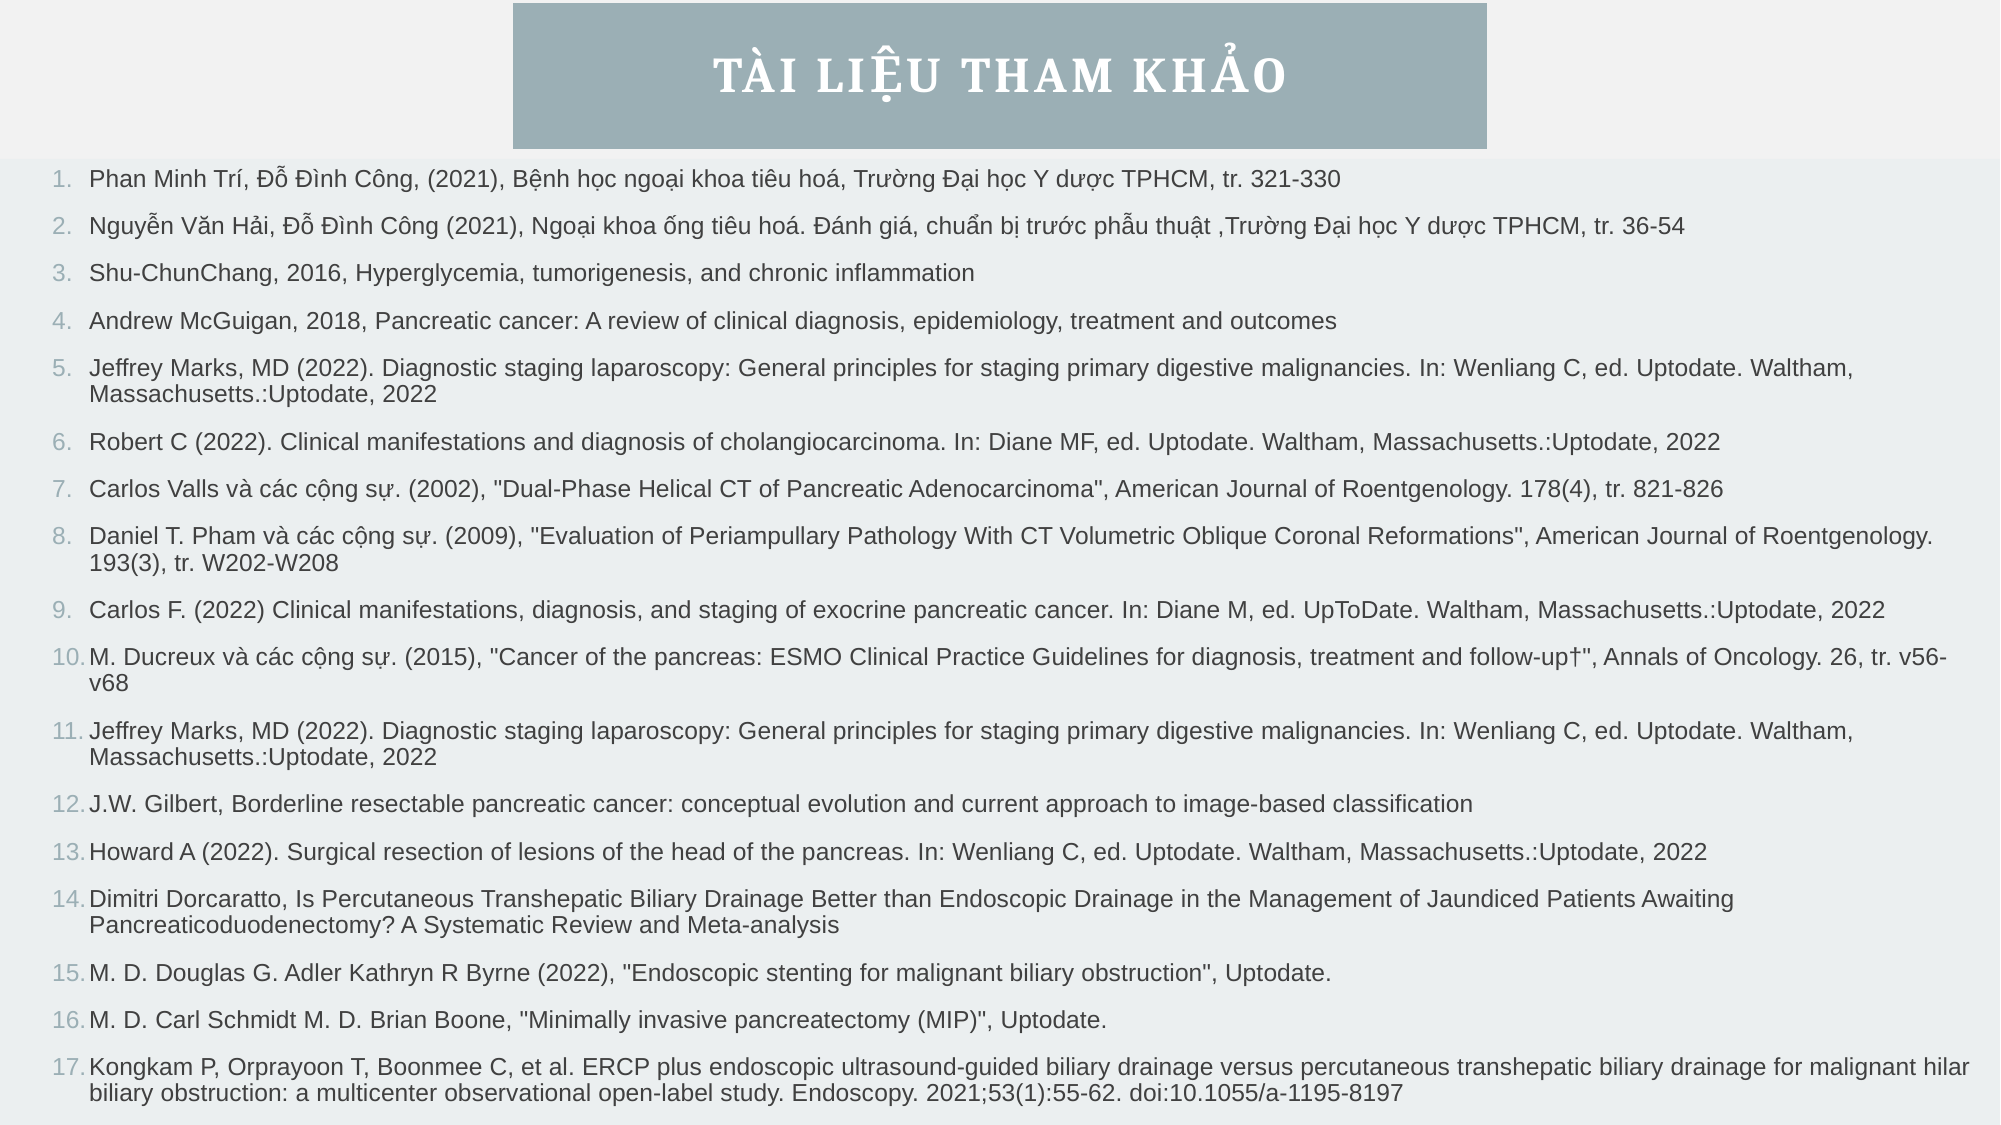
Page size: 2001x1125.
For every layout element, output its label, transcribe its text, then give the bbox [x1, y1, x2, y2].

text_box Phan Minh Trí, Đỗ Đình Công, (2021), Bệnh học ngoại khoa tiêu hoá, Trường Đại học Y dược TPHCM, tr. 321-330 Nguyễn Văn Hải, Đỗ Đình Công (2021), Ngoại khoa ống tiêu hoá. Đánh giá, chuẩn bị trước phẫu thuật ,Trường Đại học Y dược TPHCM, tr. 36-54 Shu-ChunChang, 2016, Hyperglycemia, tumorigenesis, and chronic inflammation Andrew McGuigan, 2018, Pancreatic cancer: A review of clinical diagnosis, epidemiology, treatment and outcomes Jeffrey Marks, MD (2022). Diagnostic staging laparoscopy: General principles for staging primary digestive malignancies. In: Wenliang C, ed. Uptodate. Waltham, Massachusetts.:Uptodate, 2022 Robert C (2022). Clinical manifestations and diagnosis of cholangiocarcinoma. In: Diane MF, ed. Uptodate. Waltham, Massachusetts.:Uptodate, 2022 Carlos Valls và các cộng sự. (2002), "Dual-Phase Helical CT of Pancreatic Adenocarcinoma", American Journal of Roentgenology. 178(4), tr. 821-826 Daniel T. Pham và các cộng sự. (2009), "Evaluation of Periampullary Pathology With CT Volumetric Oblique Coronal Reformations", American Journal of Roentgenology. 193(3), tr. W202-W208 Carlos F. (2022) Clinical manifestations, diagnosis, and staging of exocrine pancreatic cancer. In: Diane M, ed. UpToDate. Waltham, Massachusetts.:Uptodate, 2022 M. Ducreux và các cộng sự. (2015), "Cancer of the pancreas: ESMO Clinical Practice Guidelines for diagnosis, treatment and follow-up†", Annals of Oncology. 26, tr. v56-v68 Jeffrey Marks, MD (2022). Diagnostic staging laparoscopy: General principles for staging primary digestive malignancies. In: Wenliang C, ed. Uptodate. Waltham, Massachusetts.:Uptodate, 2022 J.W. Gilbert, Borderline resectable pancreatic cancer: conceptual evolution and current approach to image-based classification Howard A (2022). Surgical resection of lesions of the head of the pancreas. In: Wenliang C, ed. Uptodate. Waltham, Massachusetts.:Uptodate, 2022 Dimitri Dorcaratto, Is Percutaneous Transhepatic Biliary Drainage Better than Endoscopic Drainage in the Management of Jaundiced Patients Awaiting Pancreaticoduodenectomy? A Systematic Review and Meta-analysis M. D. Douglas G. Adler Kathryn R Byrne (2022), "Endoscopic stenting for malignant biliary obstruction", Uptodate. M. D. Carl Schmidt M. D. Brian Boone, "Minimally invasive pancreatectomy (MIP)", Uptodate. Kongkam P, Orprayoon T, Boonmee C, et al. ERCP plus endoscopic ultrasound-guided biliary drainage versus percutaneous transhepatic biliary drainage for malignant hilar biliary obstruction: a multicenter observational open-label study. Endoscopy. 2021;53(1):55-62. doi:10.1055/a-1195-8197 [0, 158, 2000, 1125]
title TÀI LIỆU THAM KHẢO [526, 16, 1474, 136]
